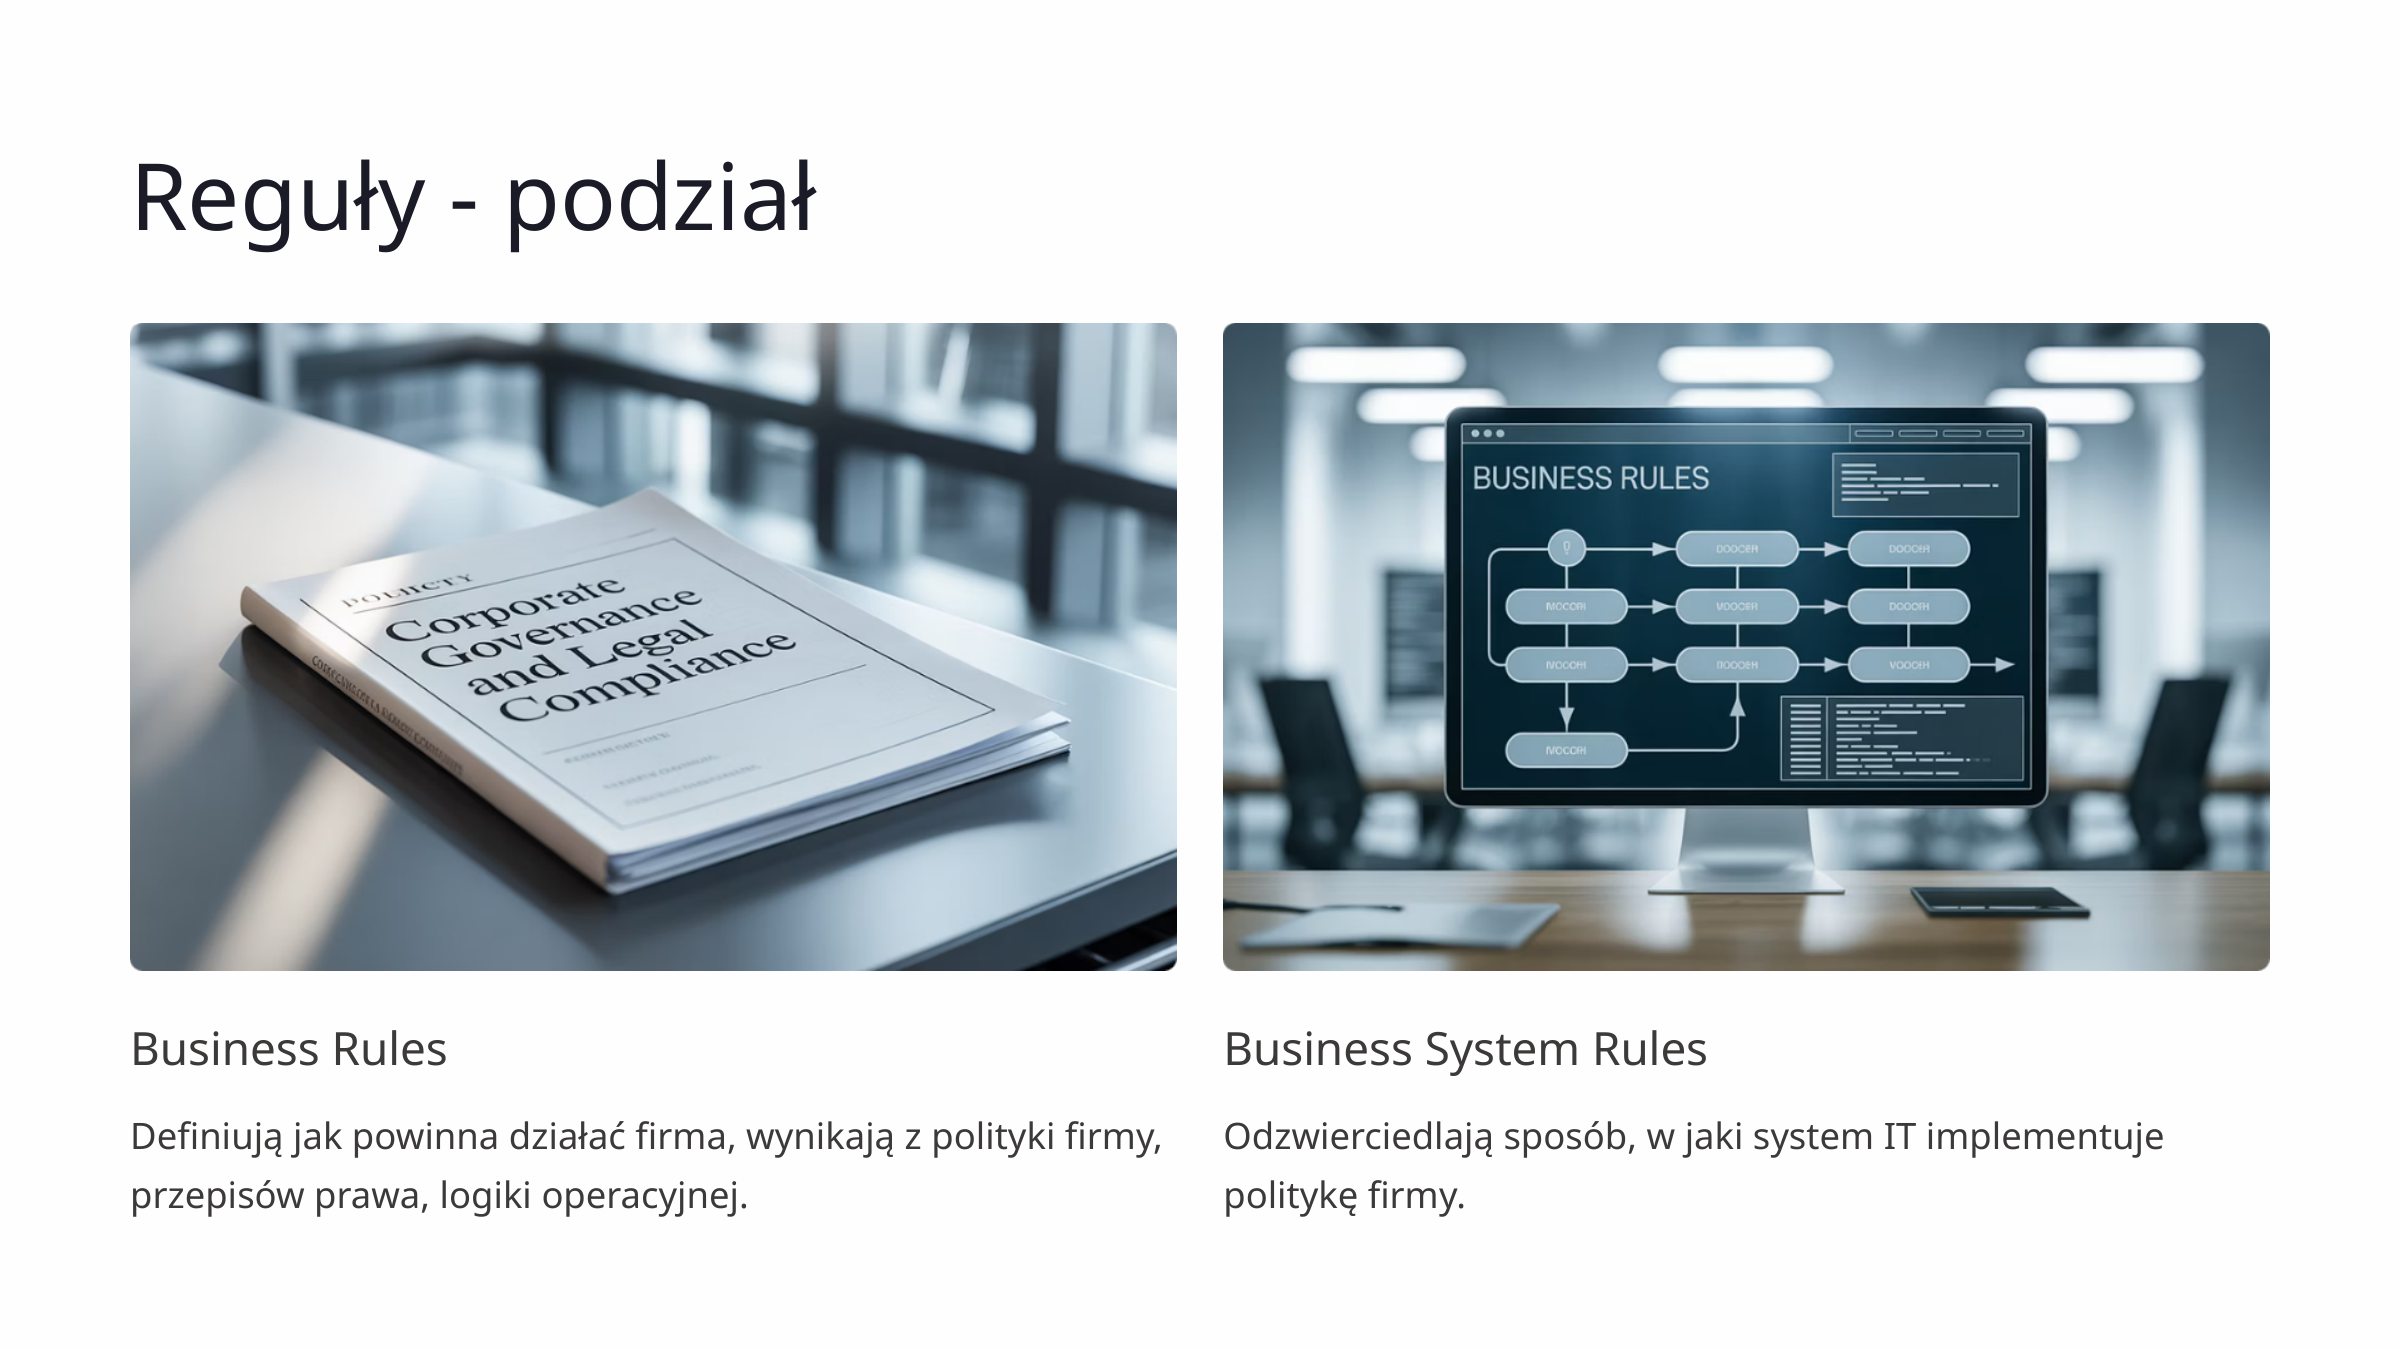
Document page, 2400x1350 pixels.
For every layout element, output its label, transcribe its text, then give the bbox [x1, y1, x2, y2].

text_box Business System Rules [1223, 1017, 1717, 1076]
picture [130, 323, 1177, 971]
text_box Business Rules [130, 1017, 596, 1076]
text_box Definiują jak powinna działać firma, wynikają z polityki firmy, przepisów prawa, logiki operacyjnej. [130, 1097, 1177, 1217]
text_box Reguły - podział [130, 133, 1061, 250]
picture [1223, 323, 2270, 971]
text_box Odzwierciedlają sposób, w jaki system IT implementuje politykę firmy. [1223, 1097, 2270, 1217]
